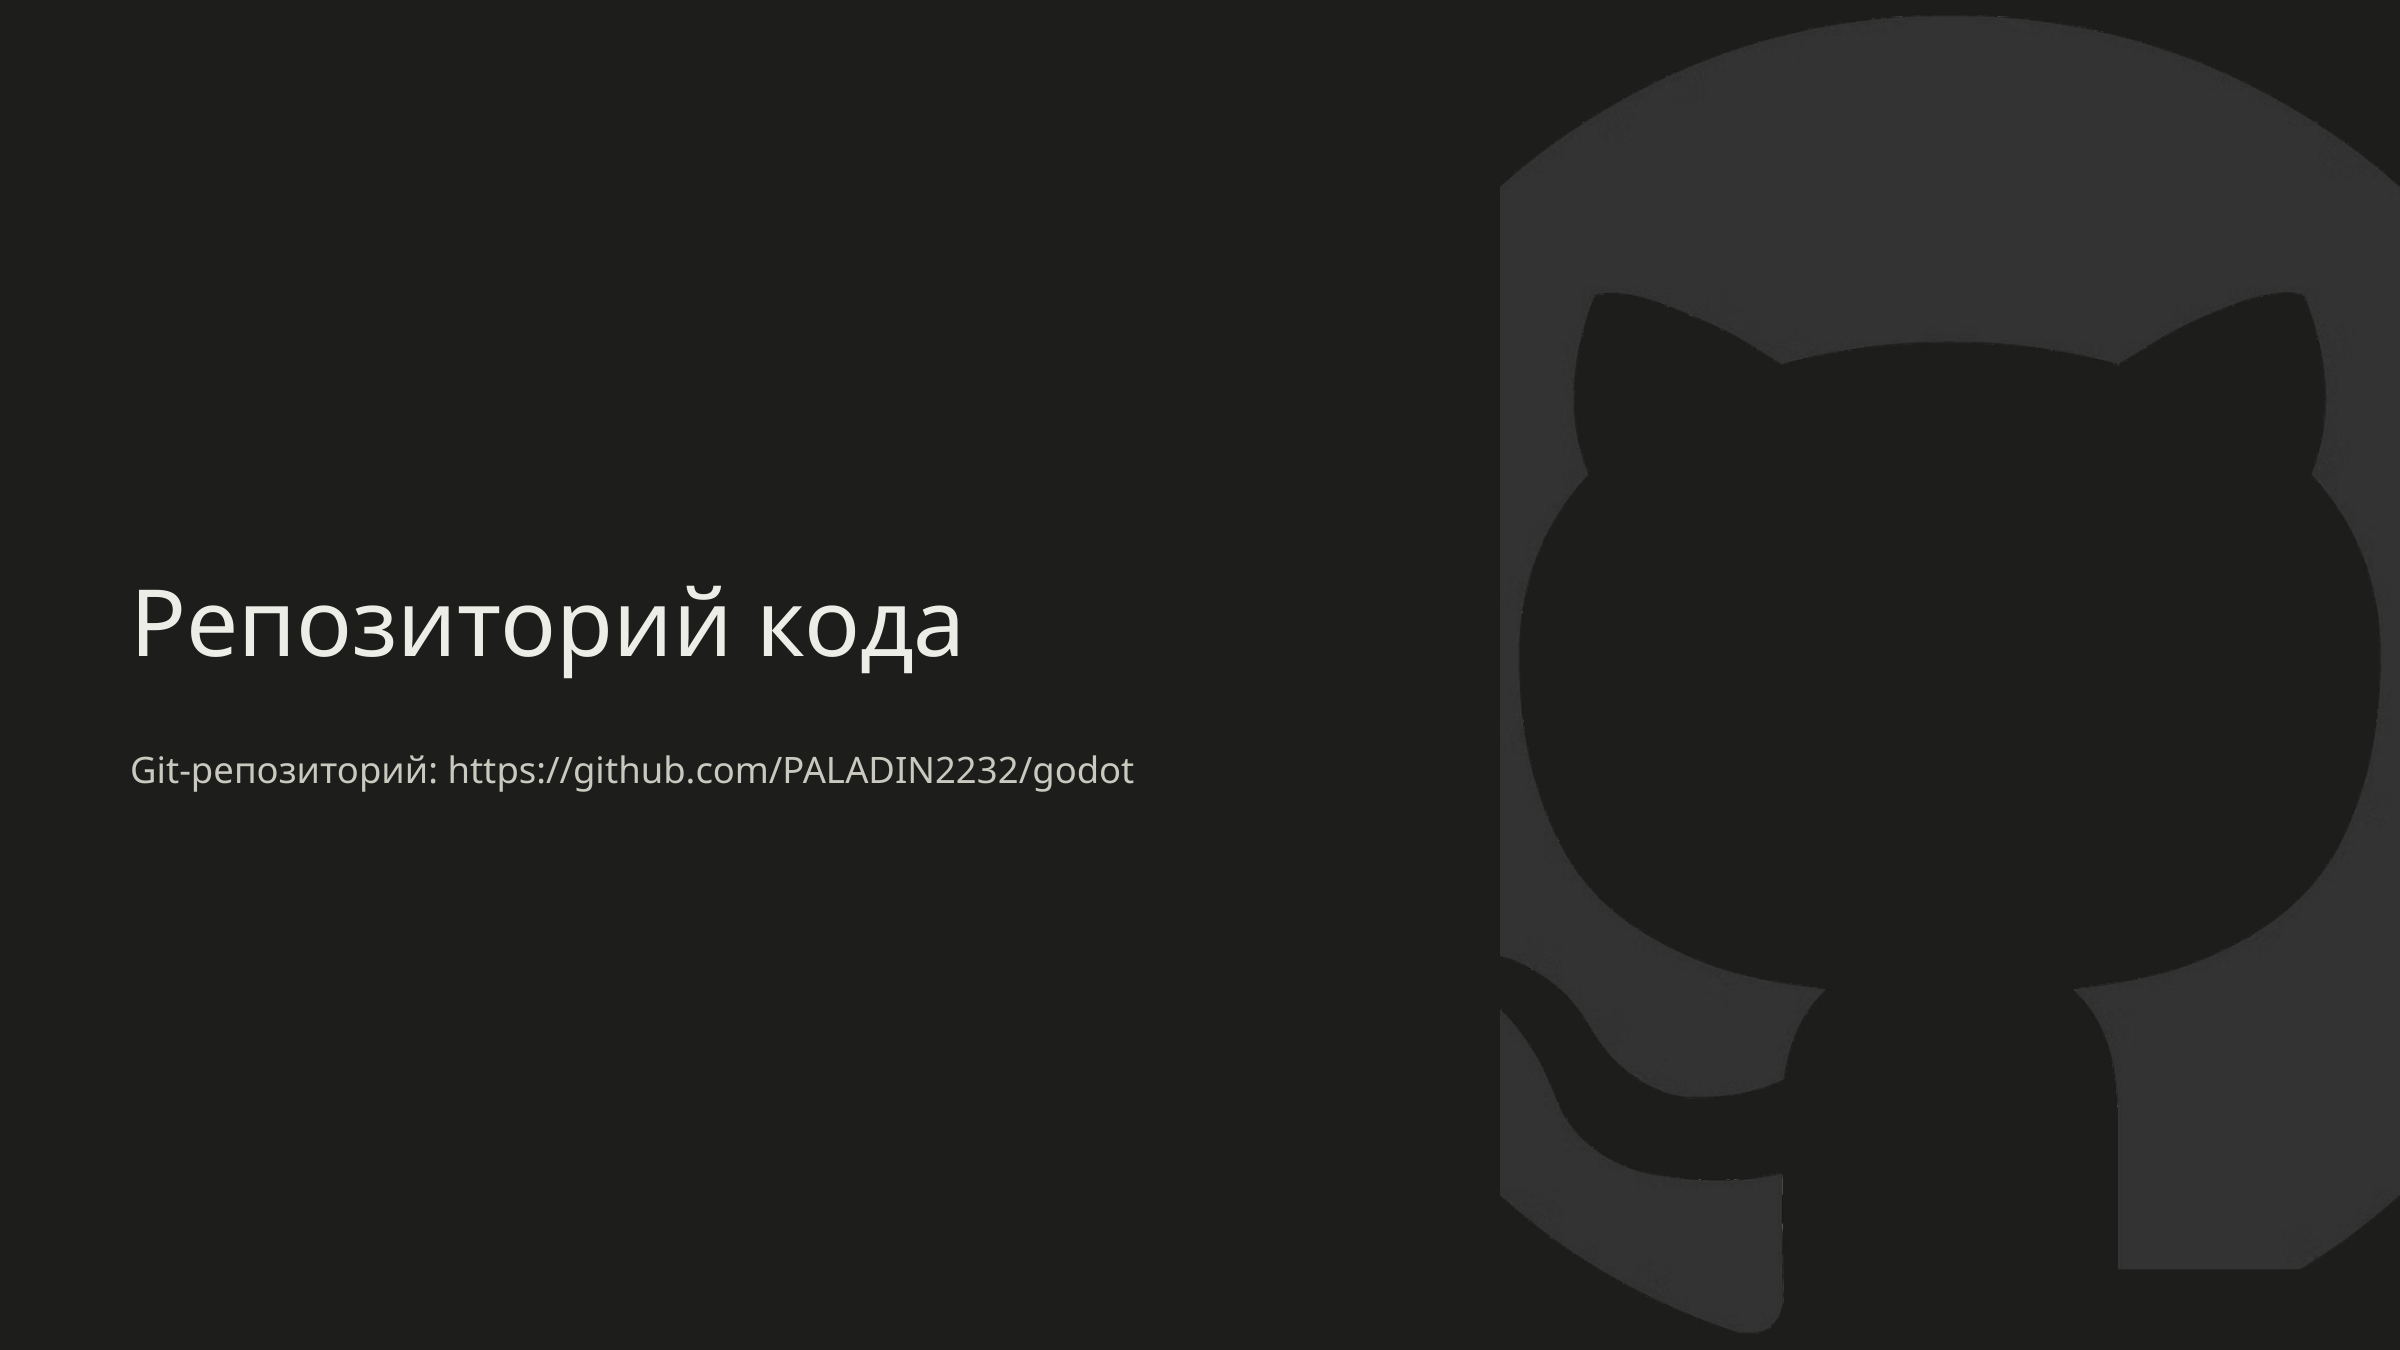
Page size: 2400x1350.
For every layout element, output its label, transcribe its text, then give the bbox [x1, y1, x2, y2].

picture [1499, 0, 2400, 1350]
text_box Репозиторий кода [130, 559, 1061, 676]
text_box Git-репозиторий: https://github.com/PALADIN2232/godot [130, 731, 1370, 791]
